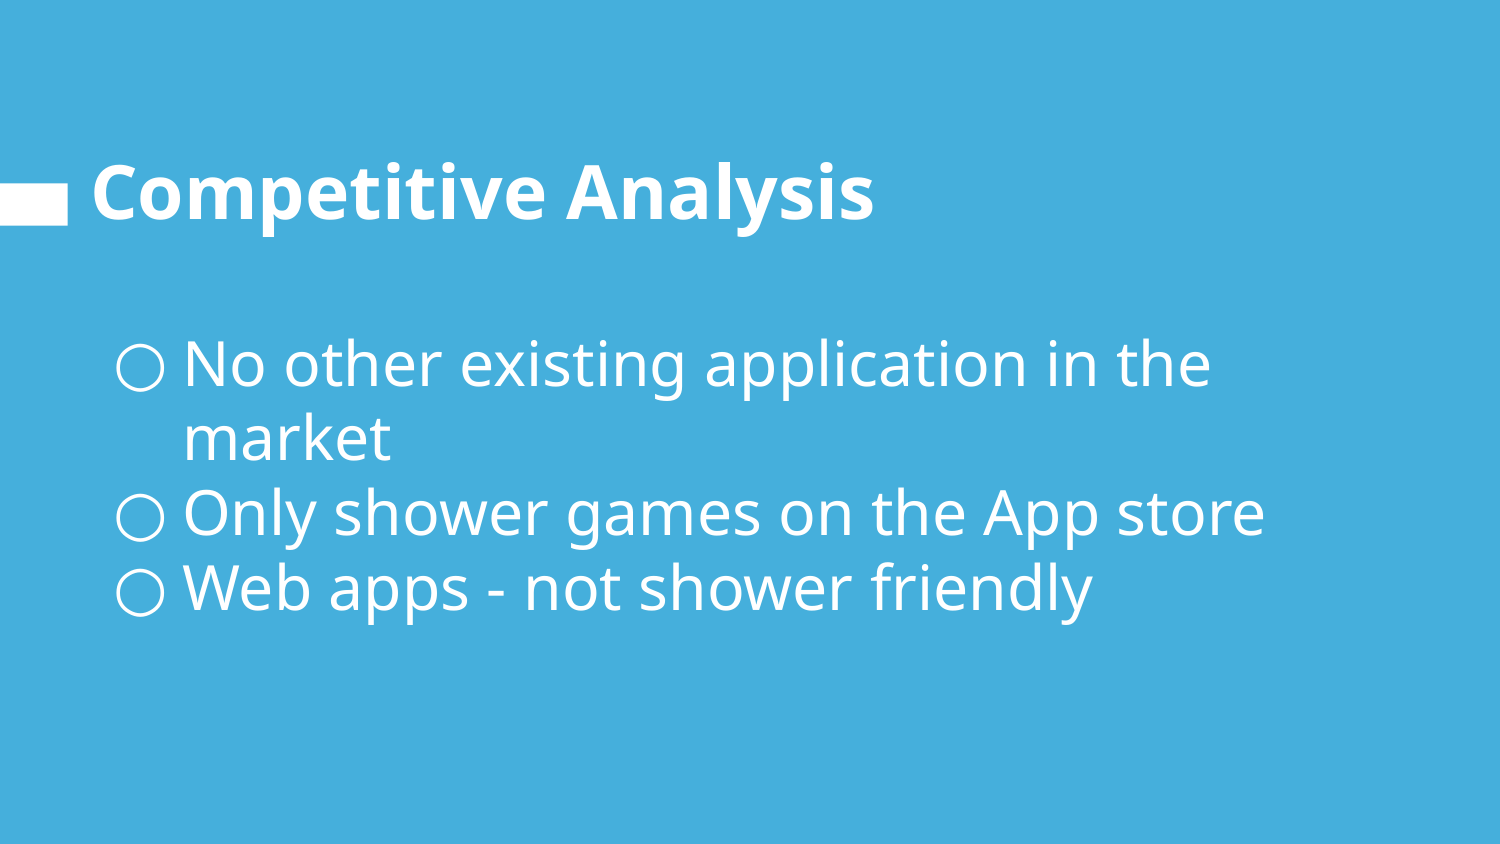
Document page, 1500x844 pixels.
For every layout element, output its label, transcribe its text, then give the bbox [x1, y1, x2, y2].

title Competitive Analysis [75, 73, 1425, 250]
list No other existing application in the market Only shower games on the App store Web apps - not shower friendly [92, 308, 1408, 771]
